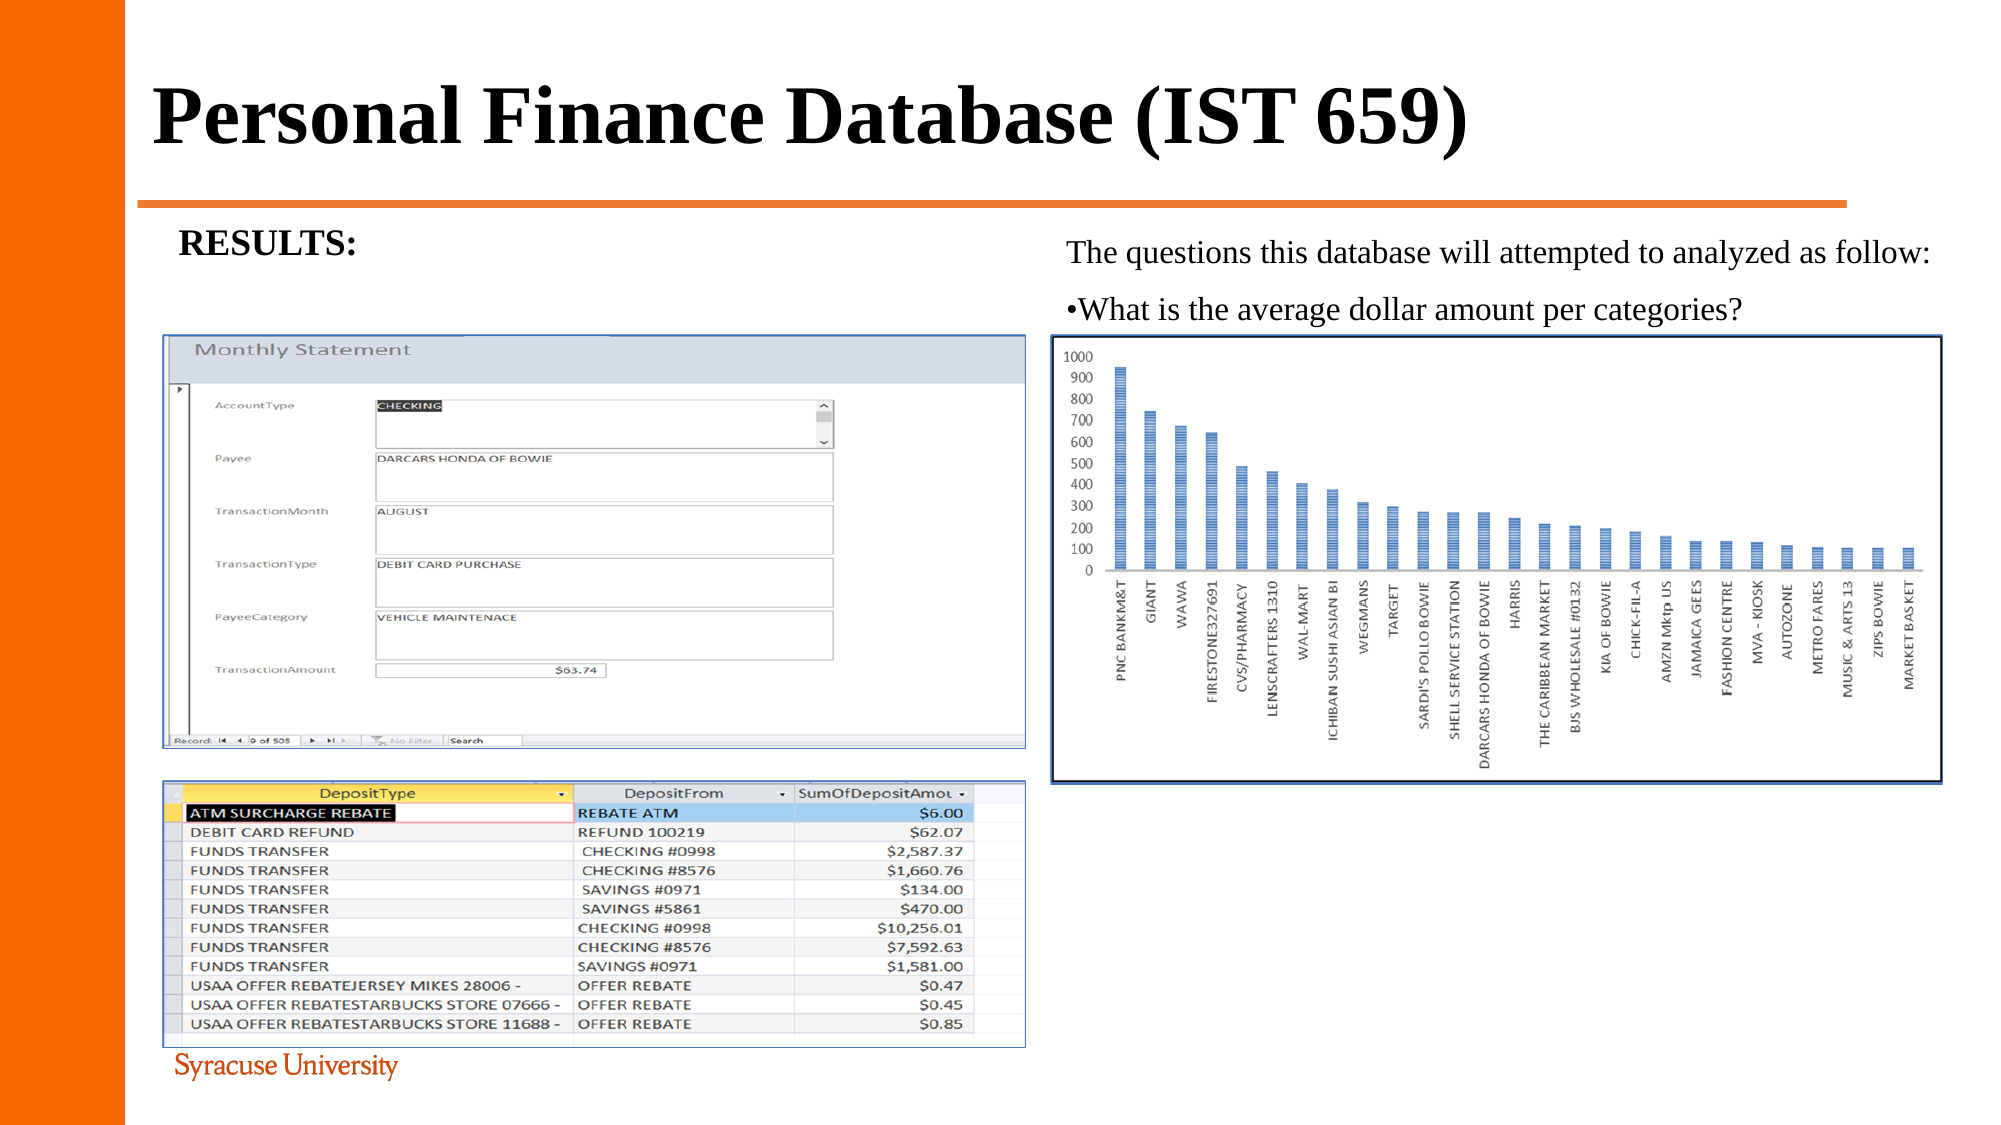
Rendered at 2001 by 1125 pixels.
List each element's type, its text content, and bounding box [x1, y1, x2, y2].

picture [174, 1052, 399, 1082]
title Personal Finance Database (IST 659) [137, 25, 1863, 209]
picture [162, 334, 1026, 749]
text_box RESULTS: [163, 210, 373, 271]
list The questions this database will attempted to analyzed as follow: •What is the average dollar amount per categories? [1050, 227, 2000, 993]
picture [137, 200, 1851, 208]
picture [162, 780, 1026, 1048]
picture [1050, 334, 1943, 786]
